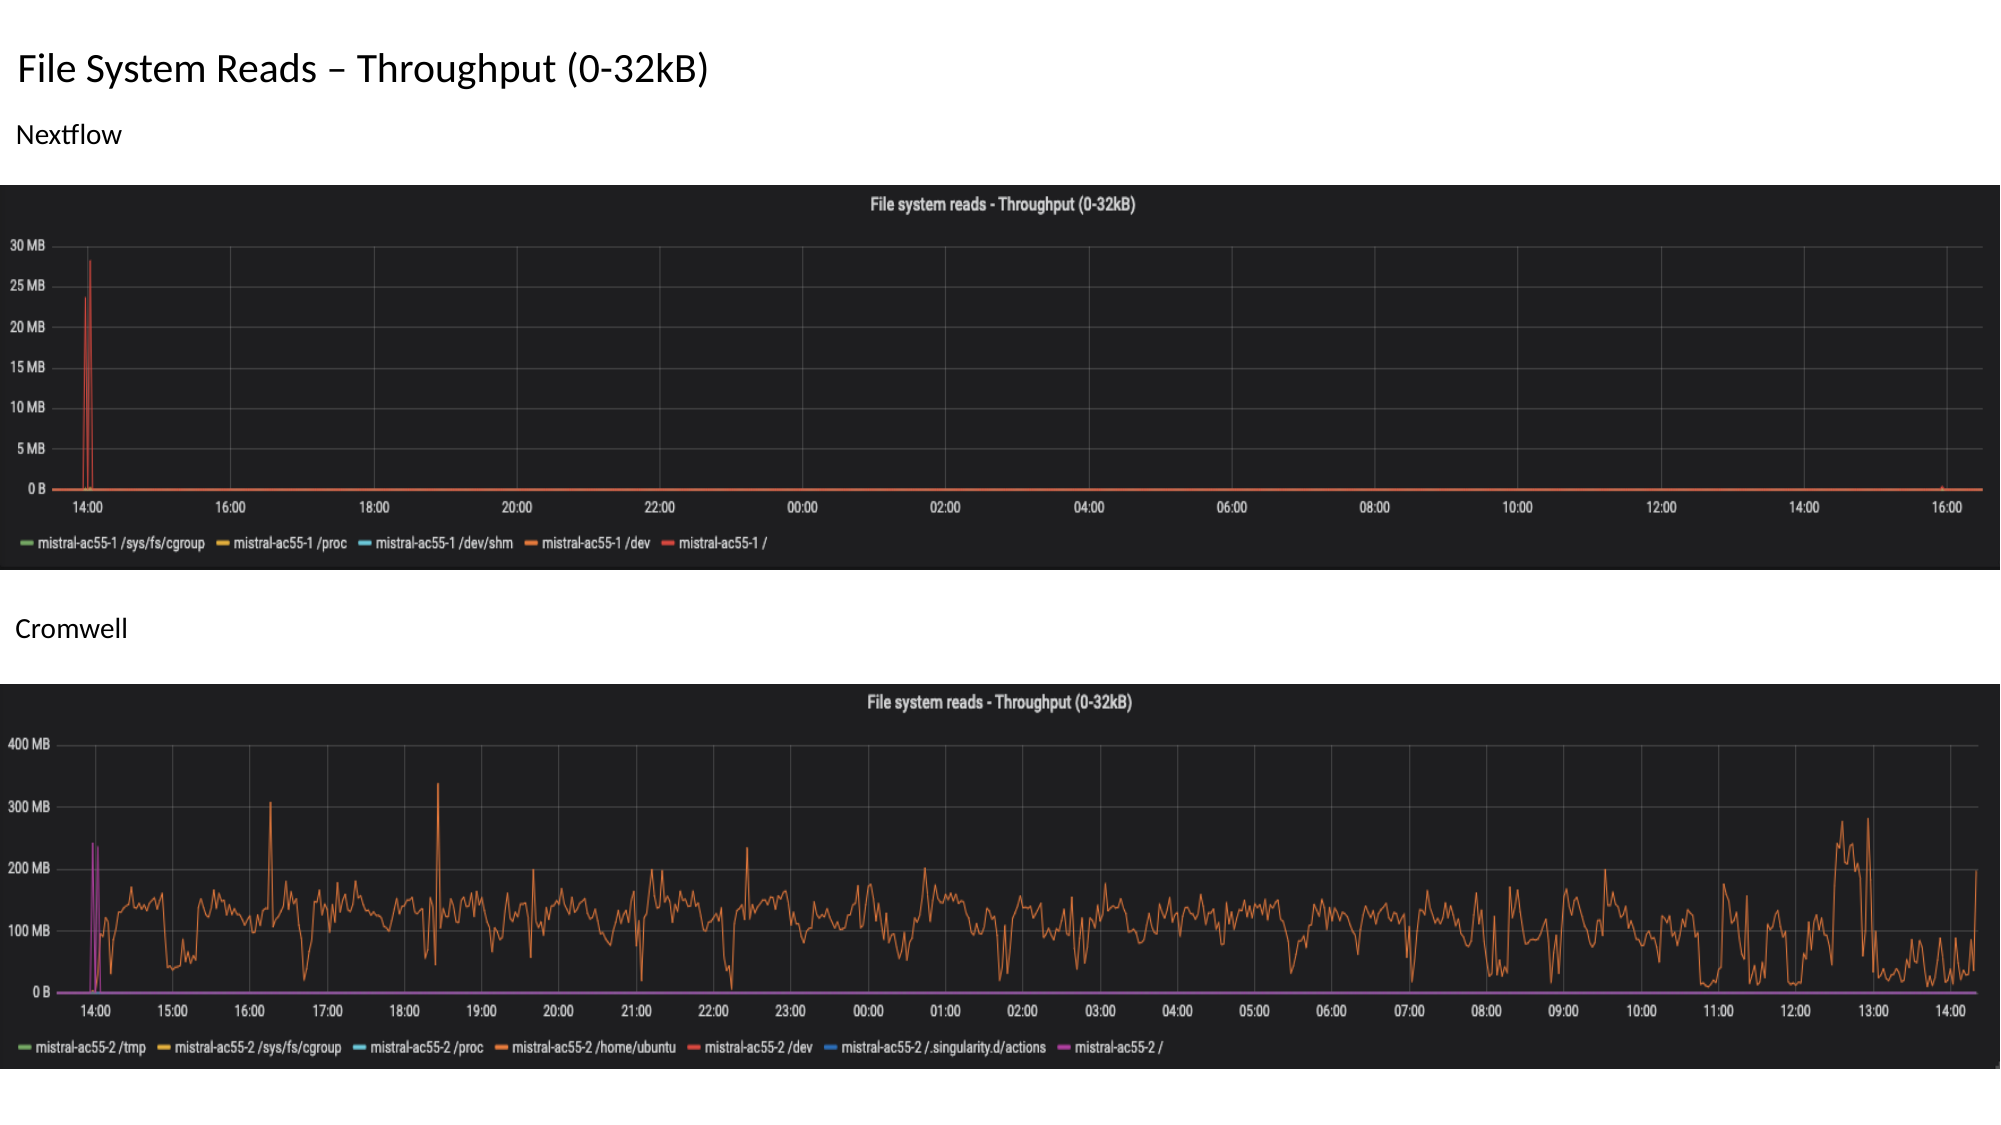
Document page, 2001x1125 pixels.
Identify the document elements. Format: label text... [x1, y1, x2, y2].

text_box Nextflow [1, 99, 147, 160]
picture [0, 684, 2000, 1069]
picture [0, 185, 2000, 570]
text_box File System Reads – Throughput (0-32kB) [3, 33, 726, 99]
text_box Cromwell [0, 601, 144, 652]
